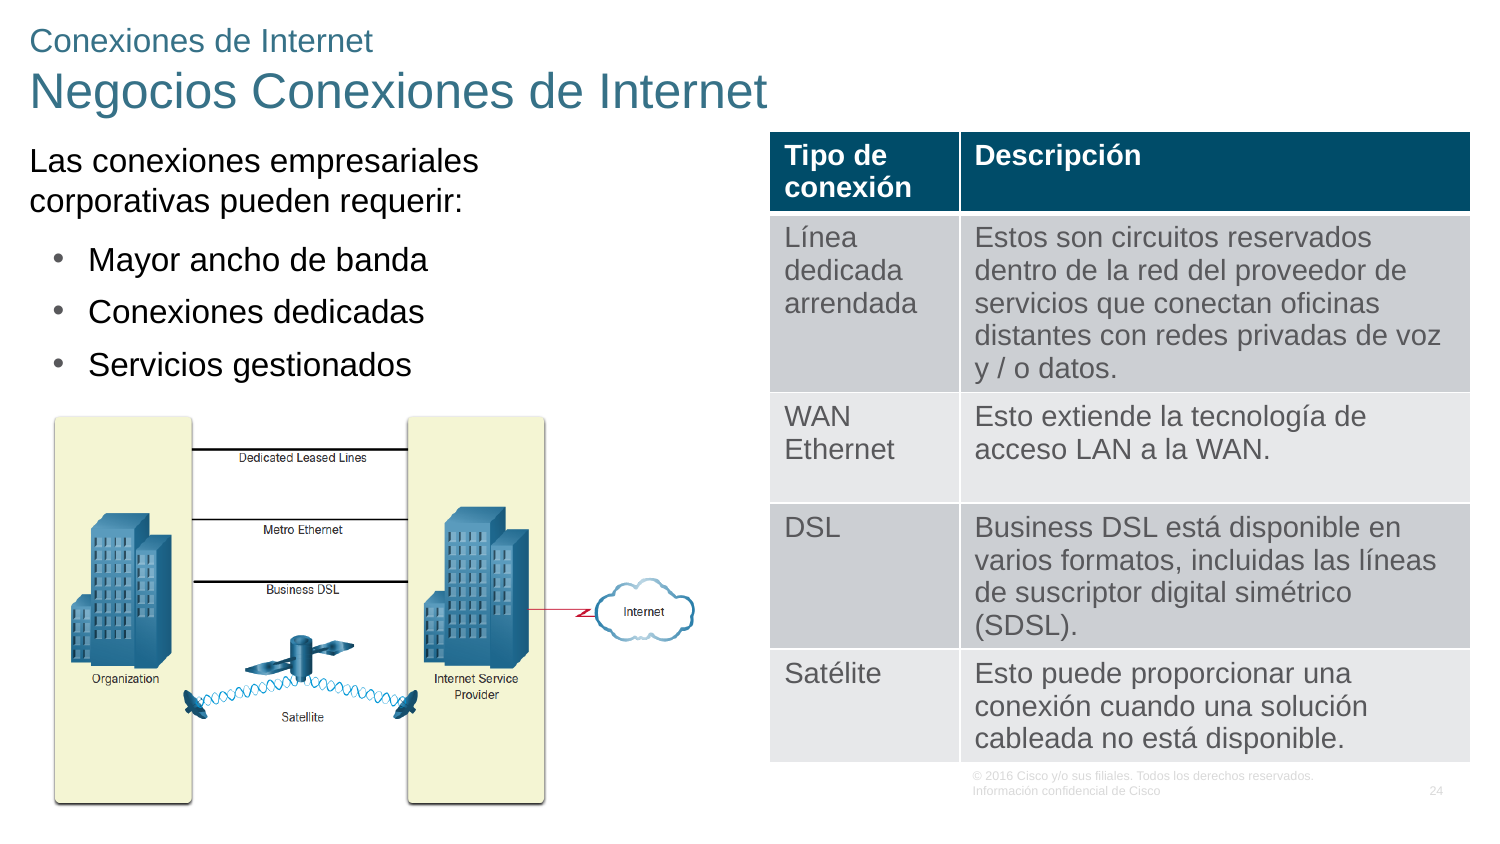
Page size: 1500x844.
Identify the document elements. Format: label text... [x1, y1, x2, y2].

table_cell Satélite [770, 650, 959, 762]
table_header Descripción [961, 132, 1470, 211]
table_header Tipo de conexión [770, 132, 959, 211]
table_cell Estos son circuitos reservados dentro de la red del proveedor de servicios que conectan oficinas distantes con redes privadas de voz y / o datos. [961, 216, 1470, 392]
table_cell Esto extiende la tecnología de acceso LAN a la WAN. [961, 393, 1470, 502]
table_cell WAN Ethernet [770, 393, 959, 502]
table_cell DSL [770, 504, 959, 648]
title Conexiones de Internet Negocios Conexiones de Internet [14, 6, 1485, 131]
table_cell Línea dedicada arrendada [770, 216, 959, 392]
table_cell Esto puede proporcionar una conexión cuando una solución cableada no está disponible. [961, 650, 1470, 762]
picture [45, 406, 698, 811]
table_cell Business DSL está disponible en varios formatos, incluidas las líneas de suscriptor digital simétrico (SDSL). [961, 504, 1470, 648]
list Las conexiones empresariales corporativas pueden requerir: Mayor ancho de banda Conexiones dedicadas Servicios gestionados [14, 132, 698, 372]
